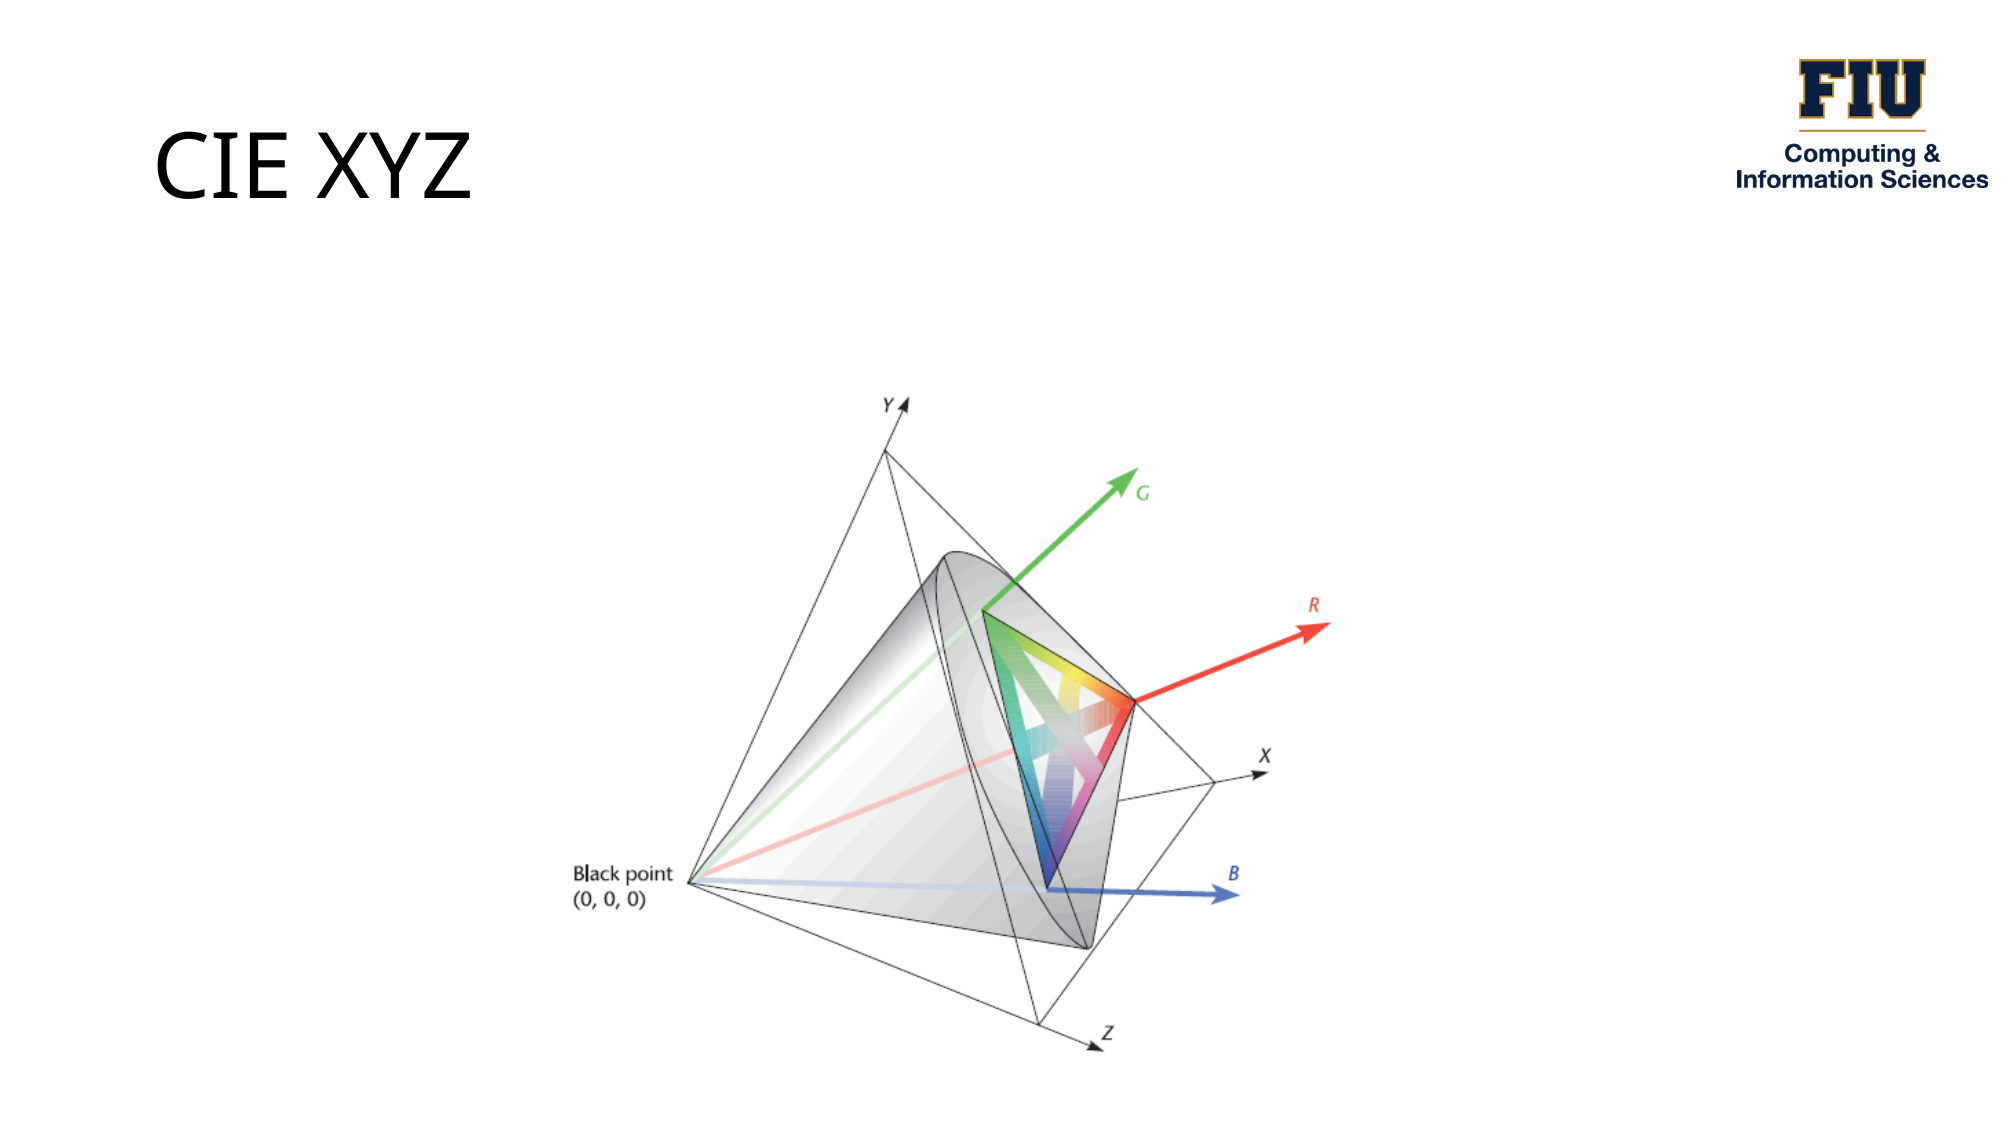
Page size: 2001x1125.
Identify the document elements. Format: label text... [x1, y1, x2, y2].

picture [1863, 59, 1988, 188]
title CIE XYZ [137, 59, 1863, 278]
picture [532, 307, 1431, 1068]
